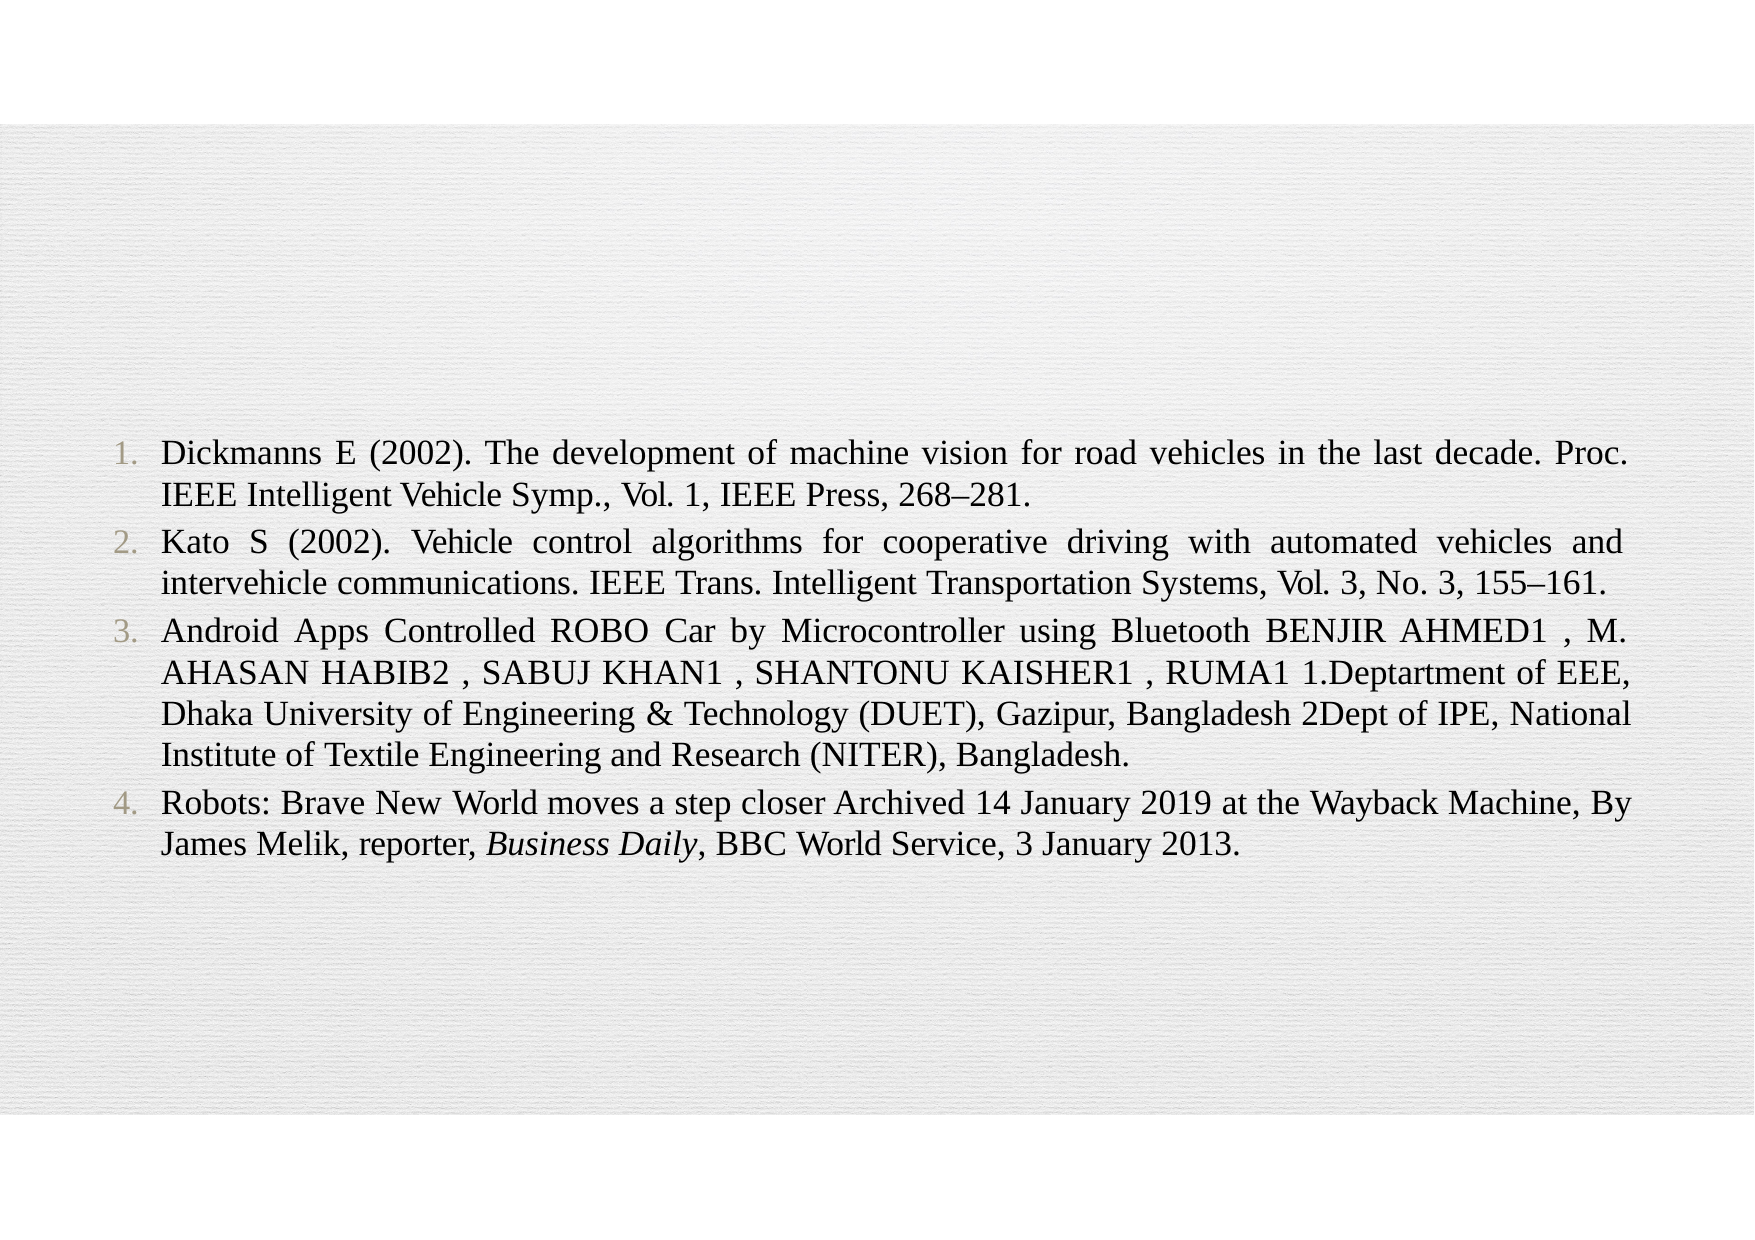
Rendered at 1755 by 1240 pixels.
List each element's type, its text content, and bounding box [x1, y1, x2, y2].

picture [0, 124, 1755, 1115]
text_box Dickmanns E (2002). The development of machine vision for road vehicles in the last decade. Proc. IEEE Intelligent Vehicle Symp., Vol. 1, IEEE Press, 268–281. Kato S (2002). Vehicle control algorithms for cooperative driving with automated vehicles and intervehicle communications. IEEE Trans. Intelligent Transportation Systems, Vol. 3, No. 3, 155–161. Android Apps Controlled ROBO Car by Microcontroller using Bluetooth BENJIR AHMED1 , M. AHASAN HABIB2 , SABUJ KHAN1 , SHANTONU KAISHER1 , RUMA1 1.Deptartment of EEE, Dhaka University of Engineering & Technology (DUET), Gazipur, Bangladesh 2Dept of IPE, National Institute of Textile Engineering and Research (NITER), Bangladesh. Robots: Brave New World moves a step closer Archived 14 January 2019 at the Wayback Machine, By James Melik, reporter, Business Daily, BBC World Service, 3 January 2013. [111, 425, 1643, 863]
